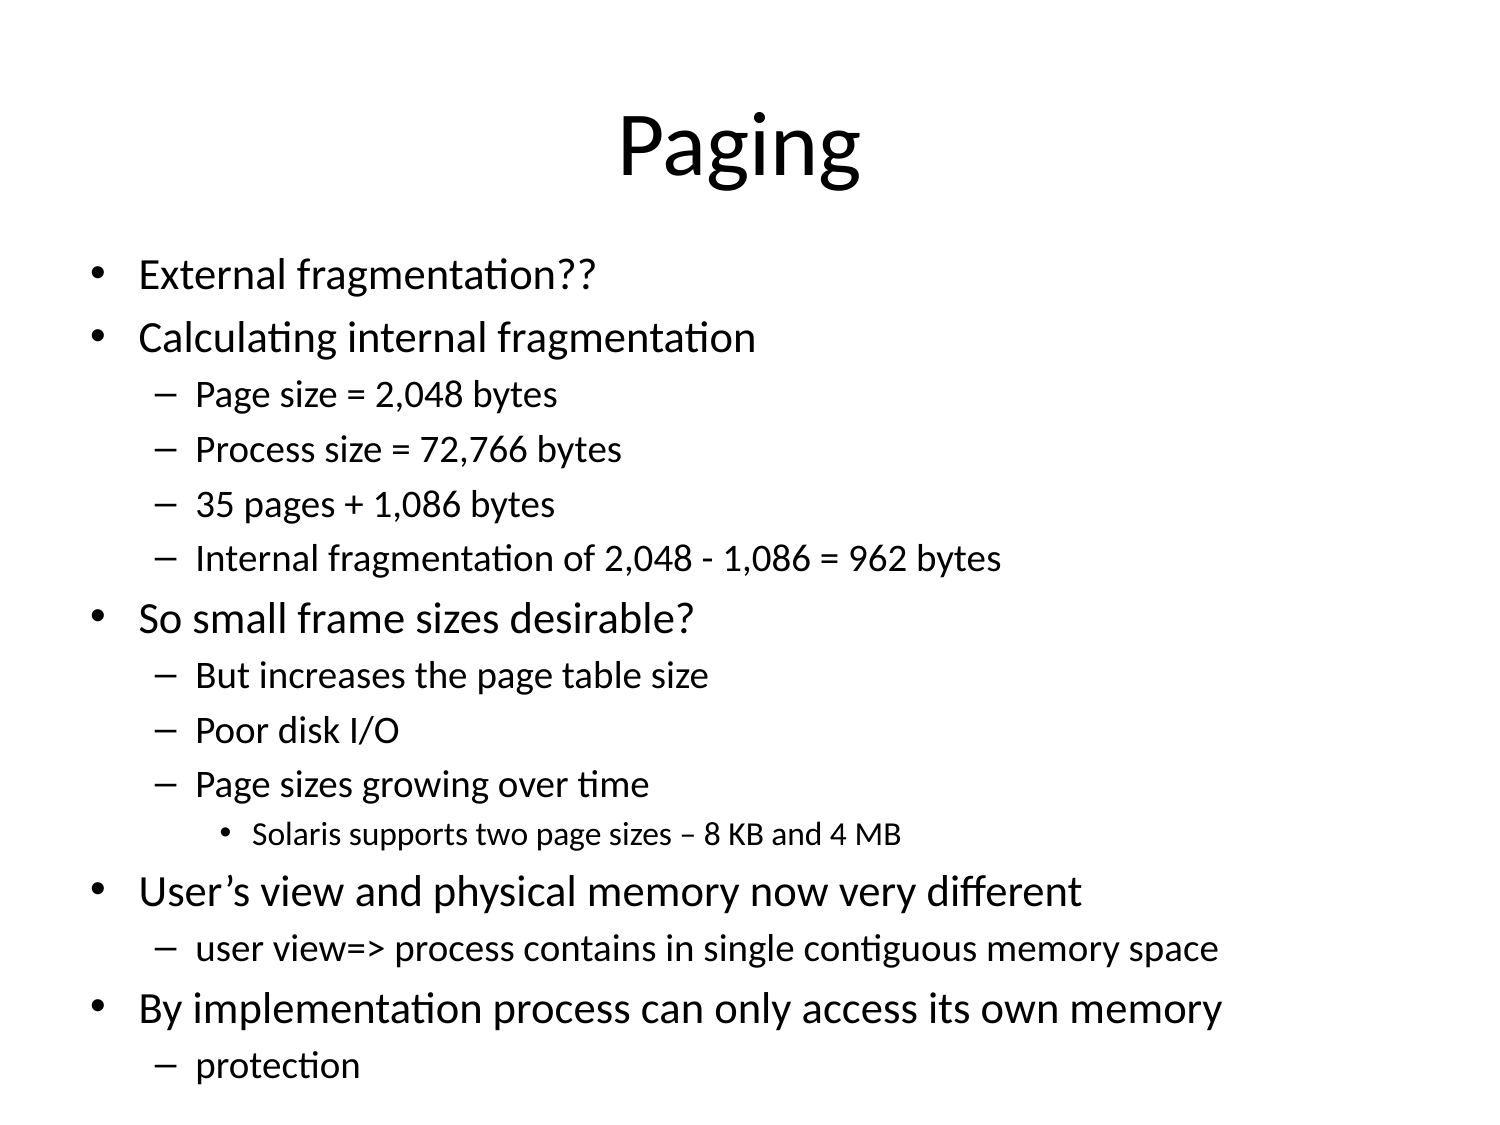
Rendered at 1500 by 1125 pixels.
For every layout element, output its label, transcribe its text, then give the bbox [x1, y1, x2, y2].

title Paging [75, 45, 1425, 233]
list External fragmentation?? Calculating internal fragmentation Page size = 2,048 bytes Process size = 72,766 bytes 35 pages + 1,086 bytes Internal fragmentation of 2,048 - 1,086 = 962 bytes So small frame sizes desirable? But increases the page table size Poor disk I/O Page sizes growing over time Solaris supports two page sizes – 8 KB and 4 MB User’s view and physical memory now very different user view=> process contains in single contiguous memory space By implementation process can only access its own memory protection [75, 237, 1463, 1100]
